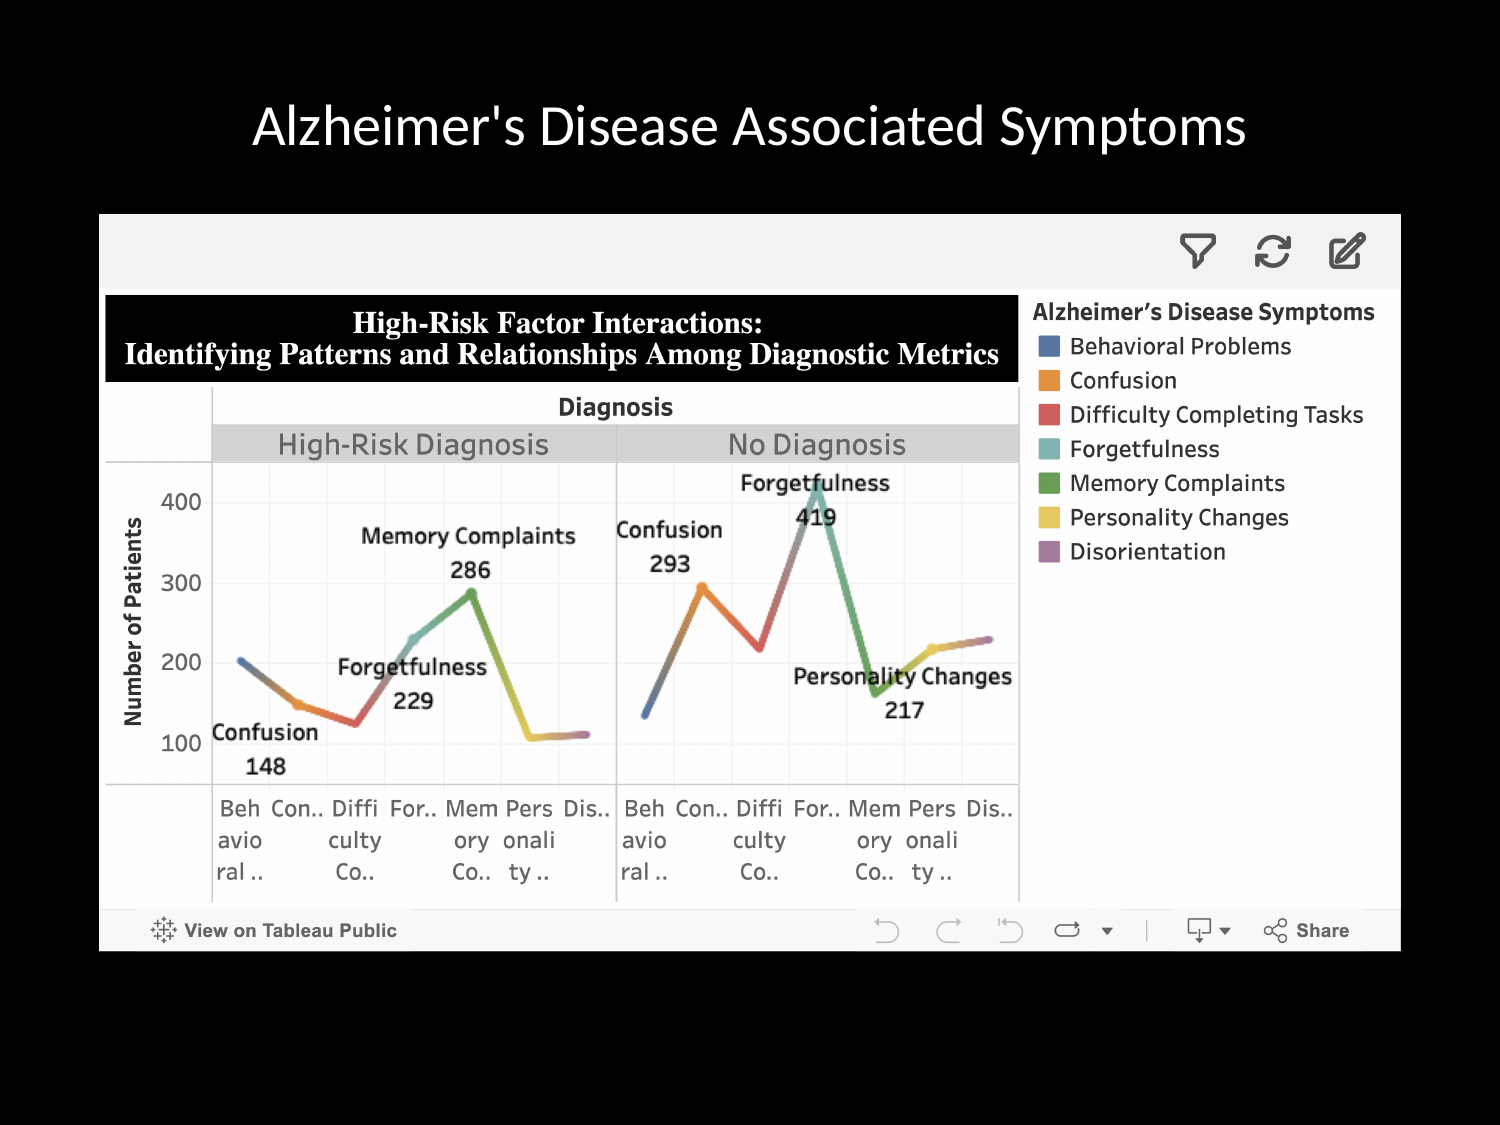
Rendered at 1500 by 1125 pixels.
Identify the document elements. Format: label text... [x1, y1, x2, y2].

title Alzheimer's Disease Associated Symptoms [75, 67, 1425, 178]
picture [99, 214, 1401, 952]
